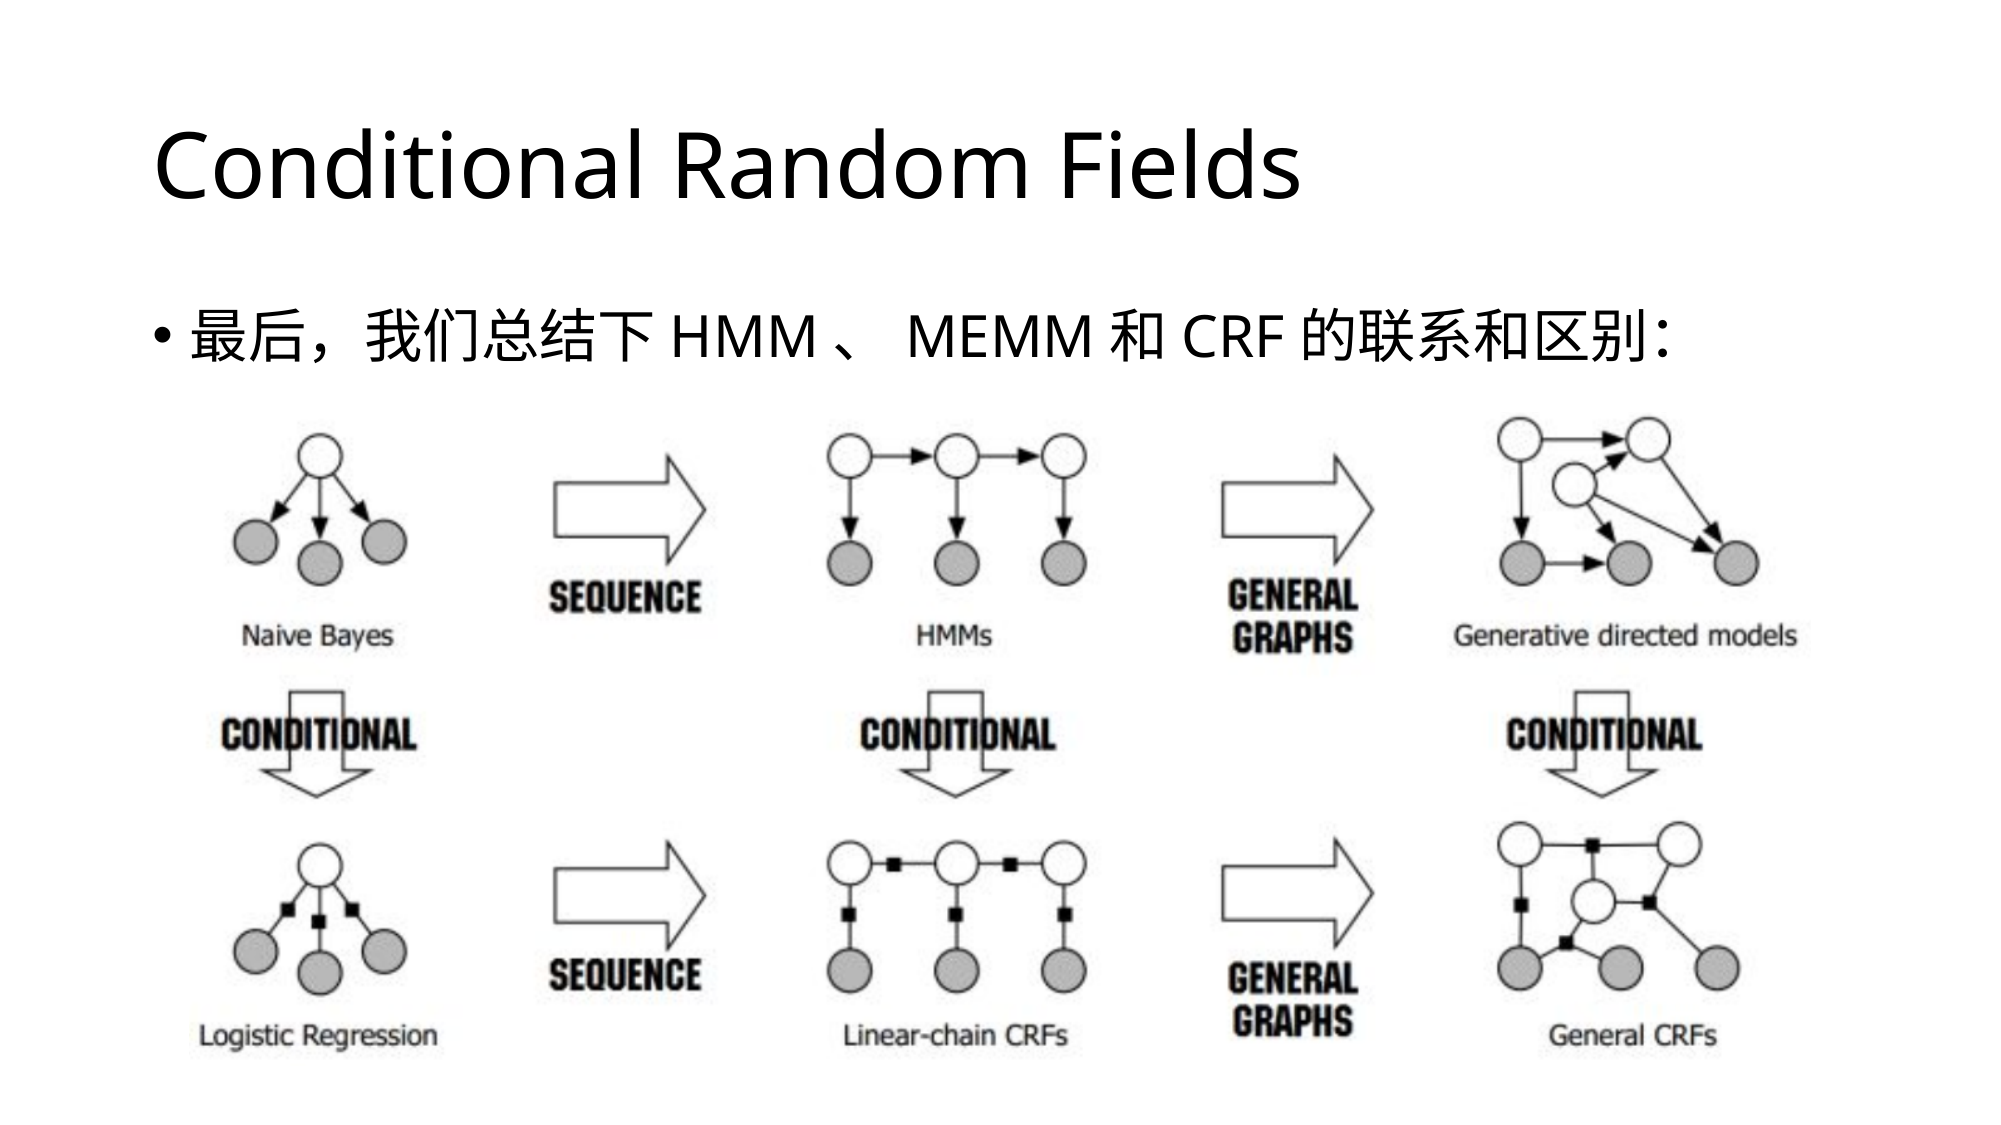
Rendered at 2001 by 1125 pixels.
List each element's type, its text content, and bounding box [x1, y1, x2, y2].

list 最后，我们总结下HMM、MEMM和CRF的联系和区别： [137, 299, 1863, 1014]
picture [189, 412, 1811, 1066]
title Conditional Random Fields [137, 59, 1863, 278]
